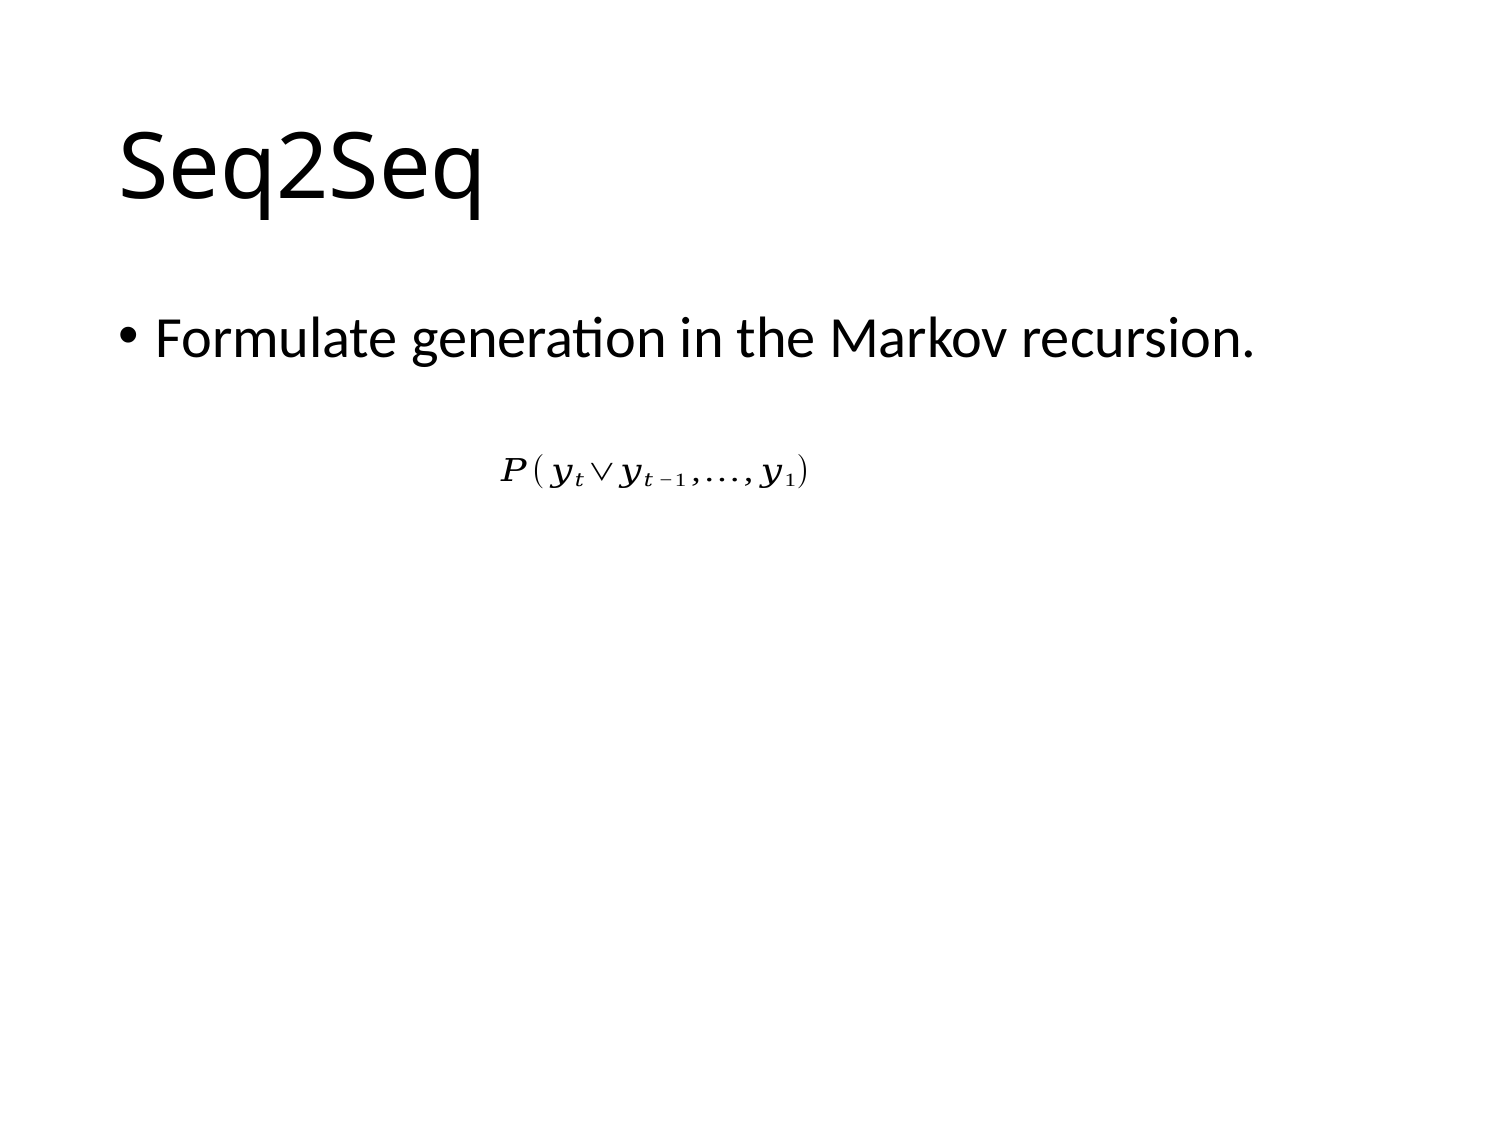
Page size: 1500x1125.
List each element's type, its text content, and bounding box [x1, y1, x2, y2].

title Seq2Seq [103, 59, 1397, 278]
list Formulate generation in the Markov recursion. [103, 299, 1397, 1014]
